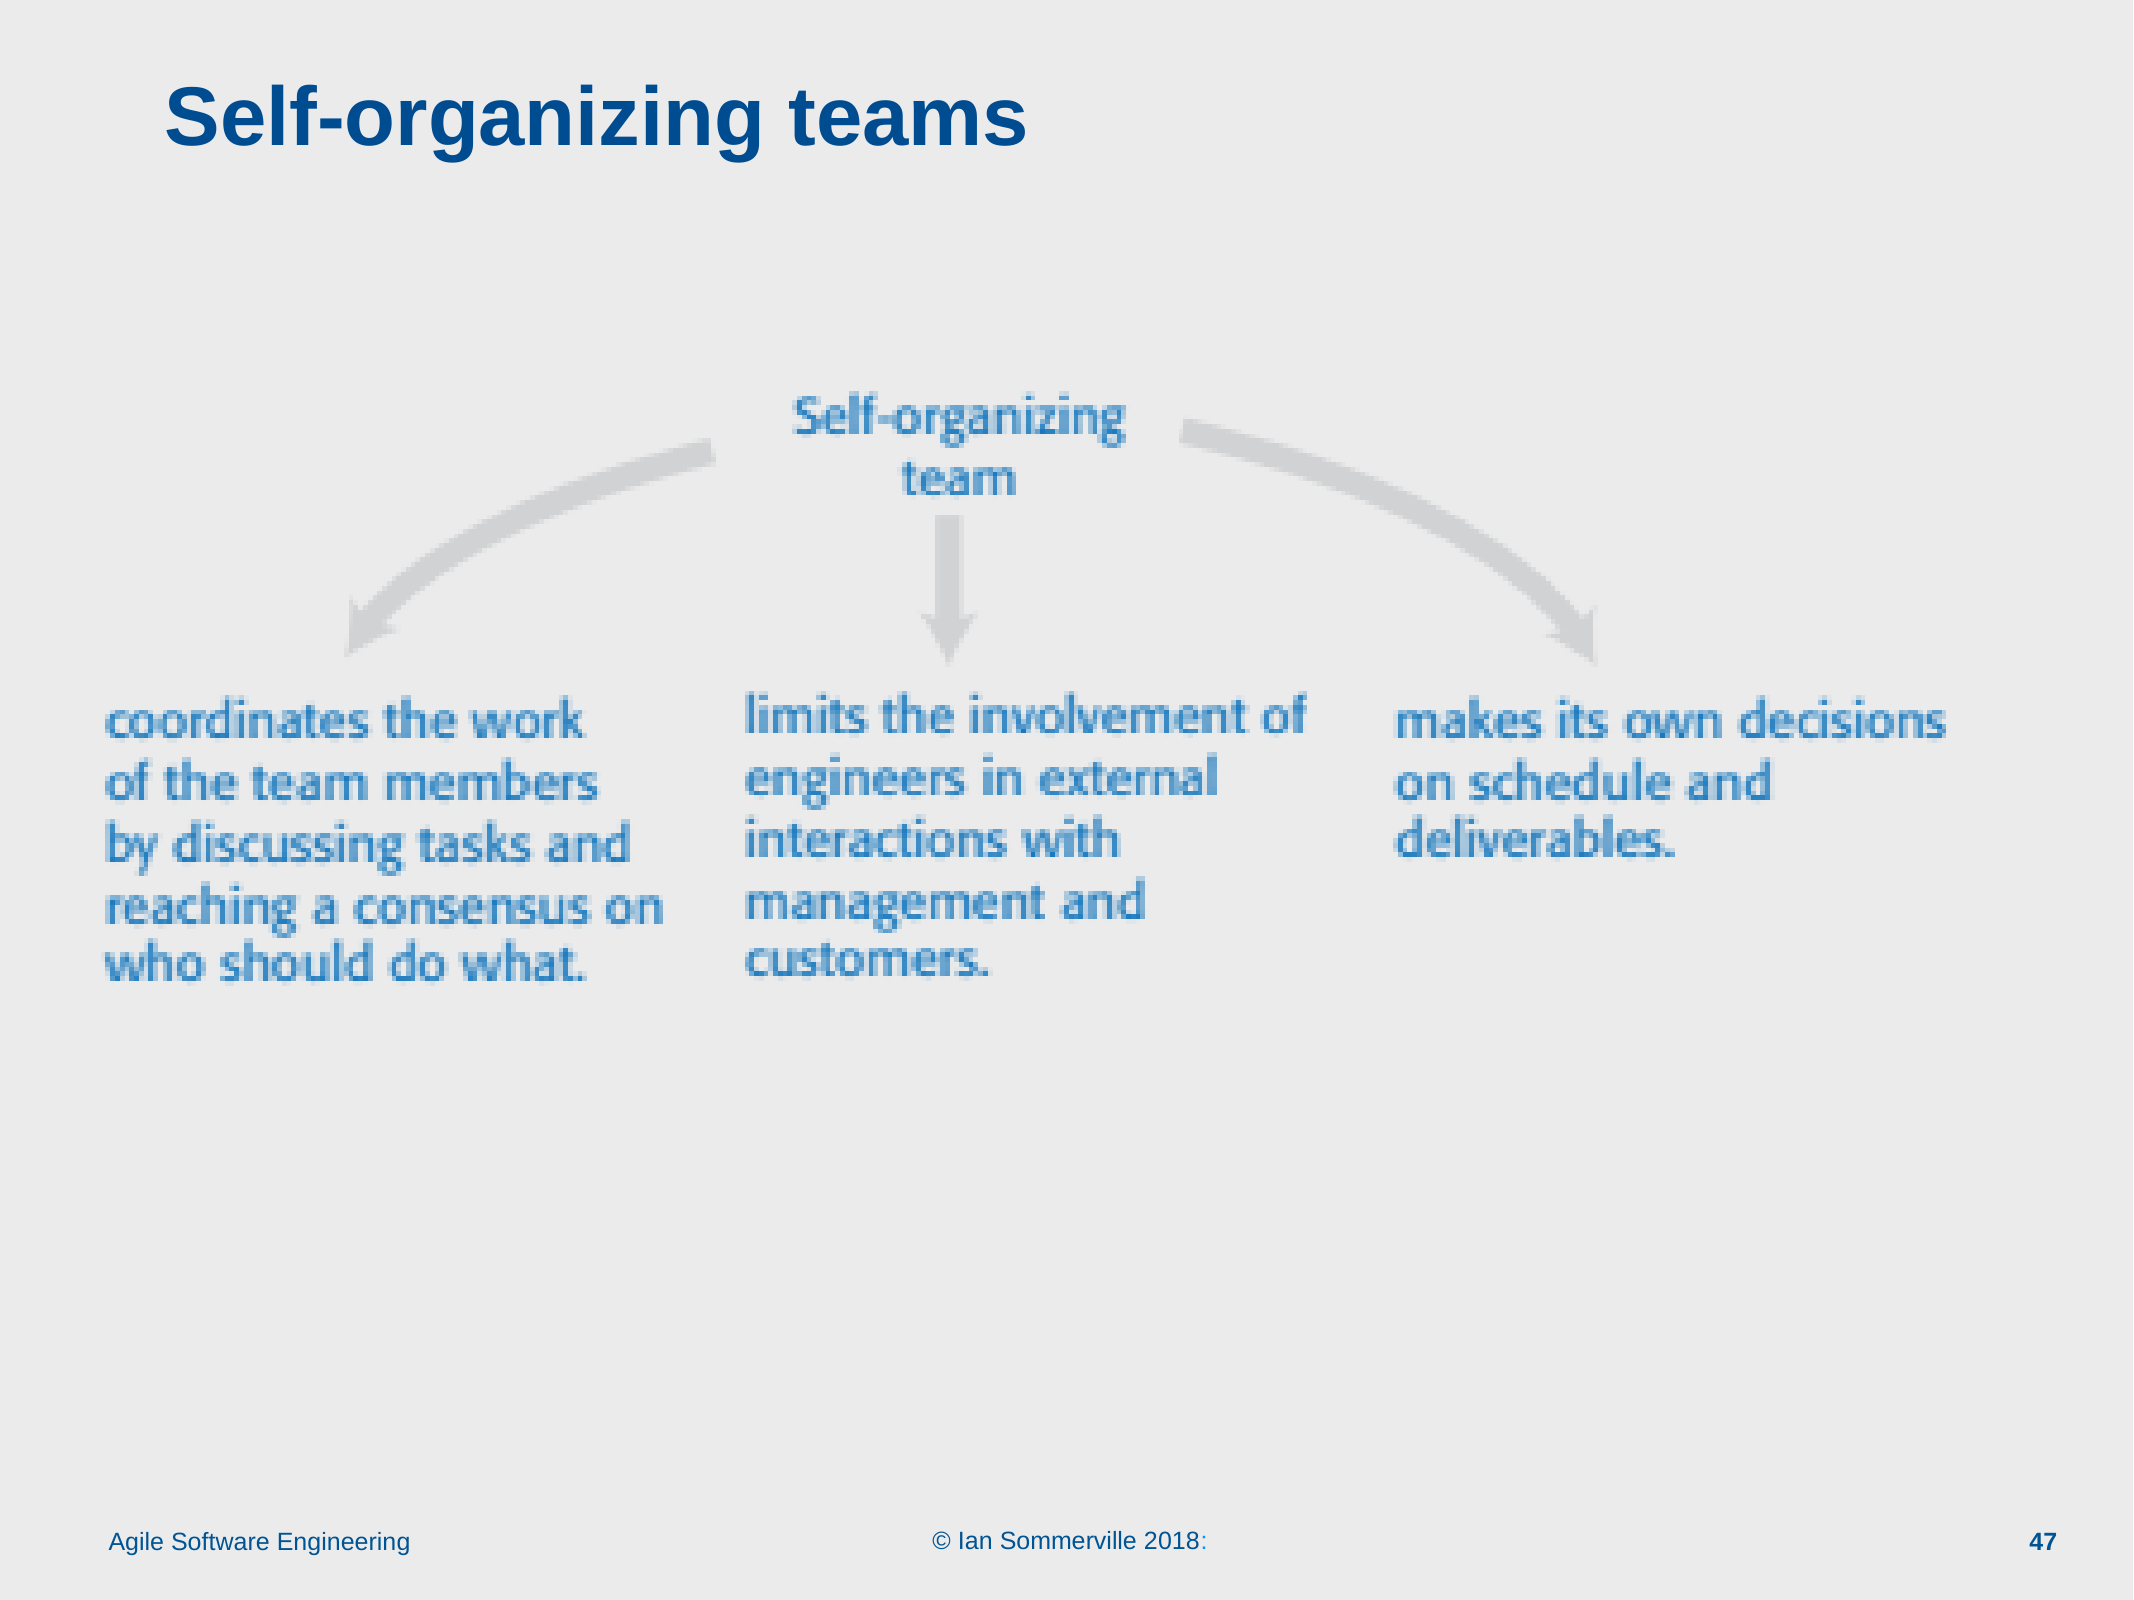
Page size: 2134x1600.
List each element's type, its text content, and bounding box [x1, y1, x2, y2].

slide_number 47 [2018, 1516, 2067, 1563]
picture [0, 272, 2092, 1252]
title Self-organizing teams [155, 55, 1978, 169]
